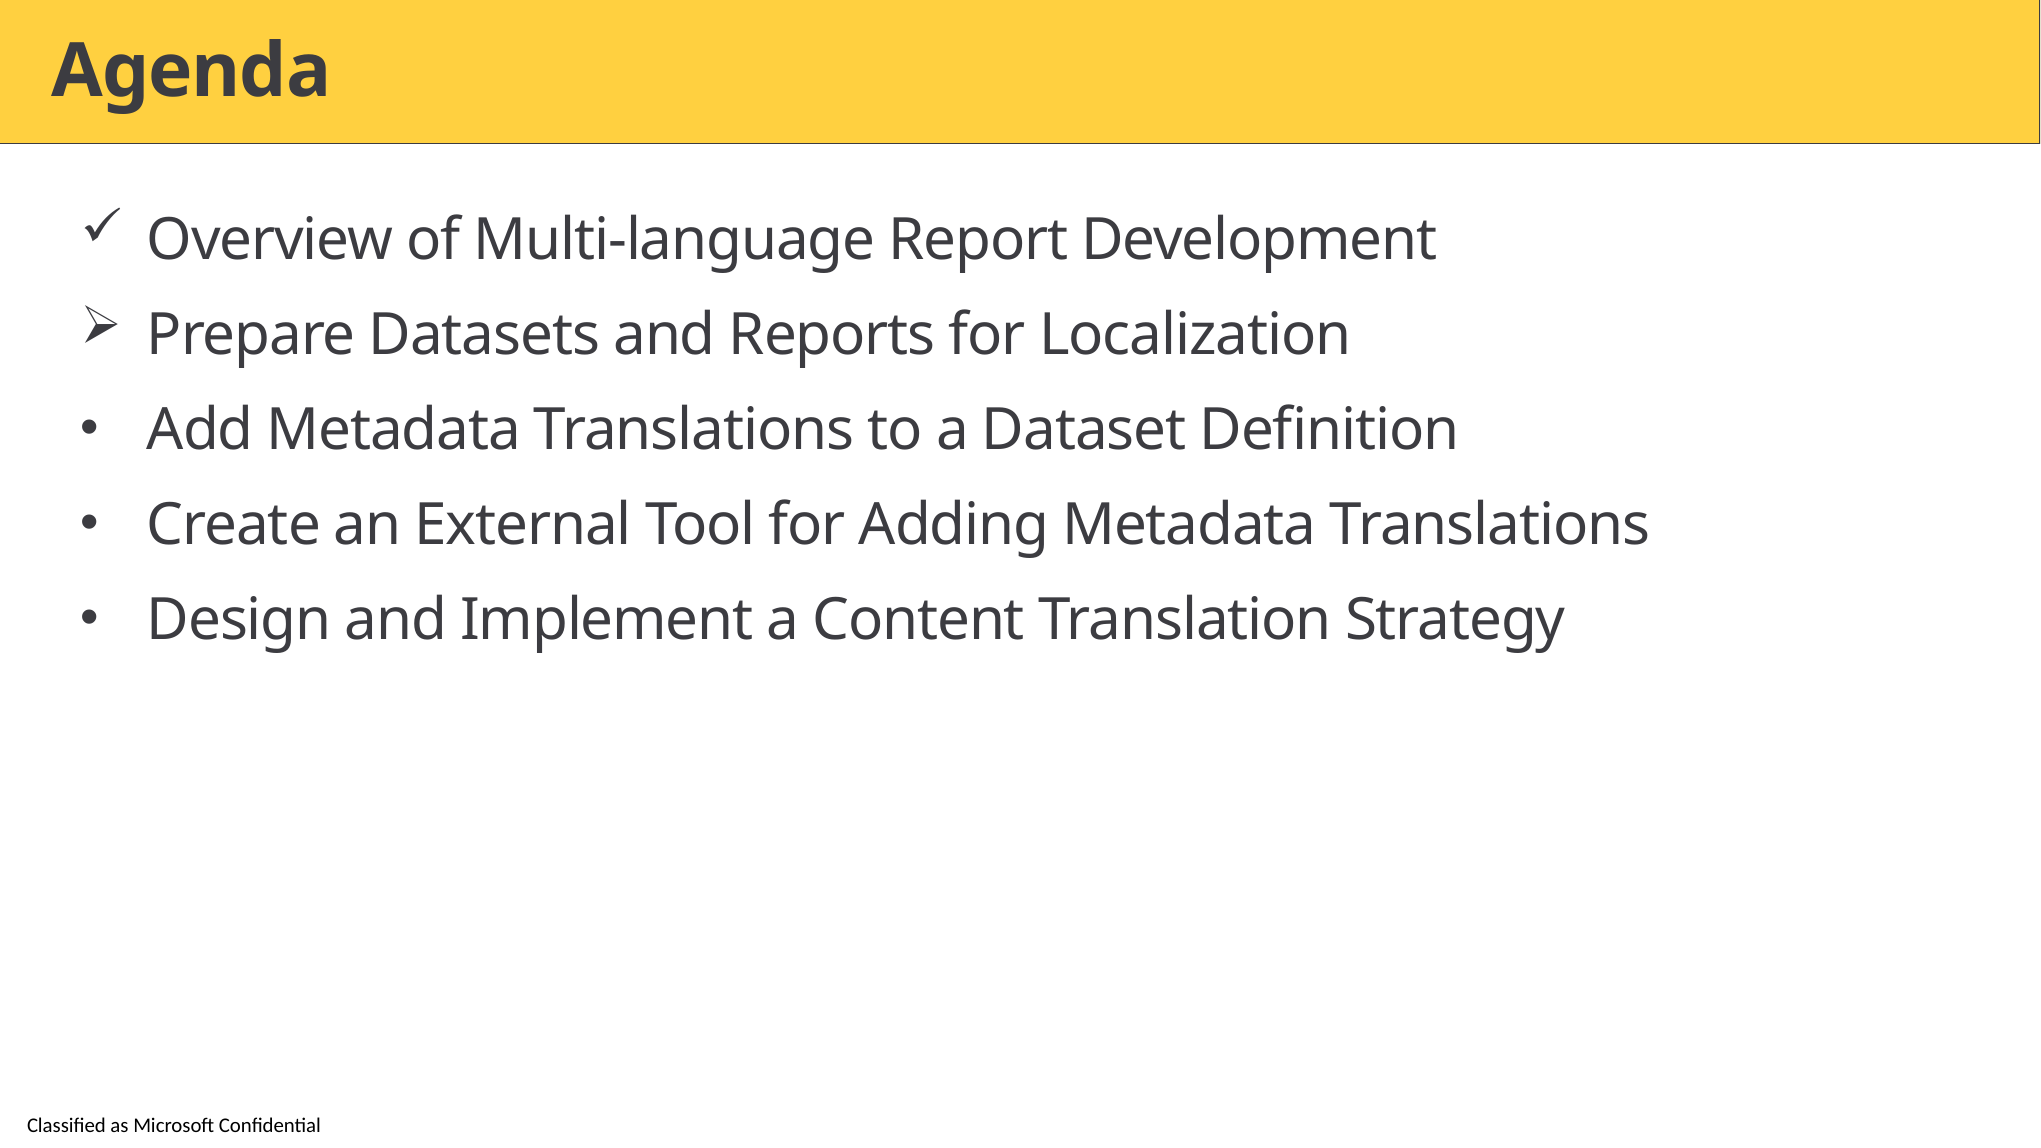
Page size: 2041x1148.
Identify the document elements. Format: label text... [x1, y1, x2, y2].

title Agenda [51, 31, 1988, 113]
list Overview of Multi-language Report Development Prepare Datasets and Reports for Localization Add Metadata Translations to a Dataset Definition Create an External Tool for Adding Metadata Translations Design and Implement a Content Translation Strategy [80, 201, 1988, 656]
